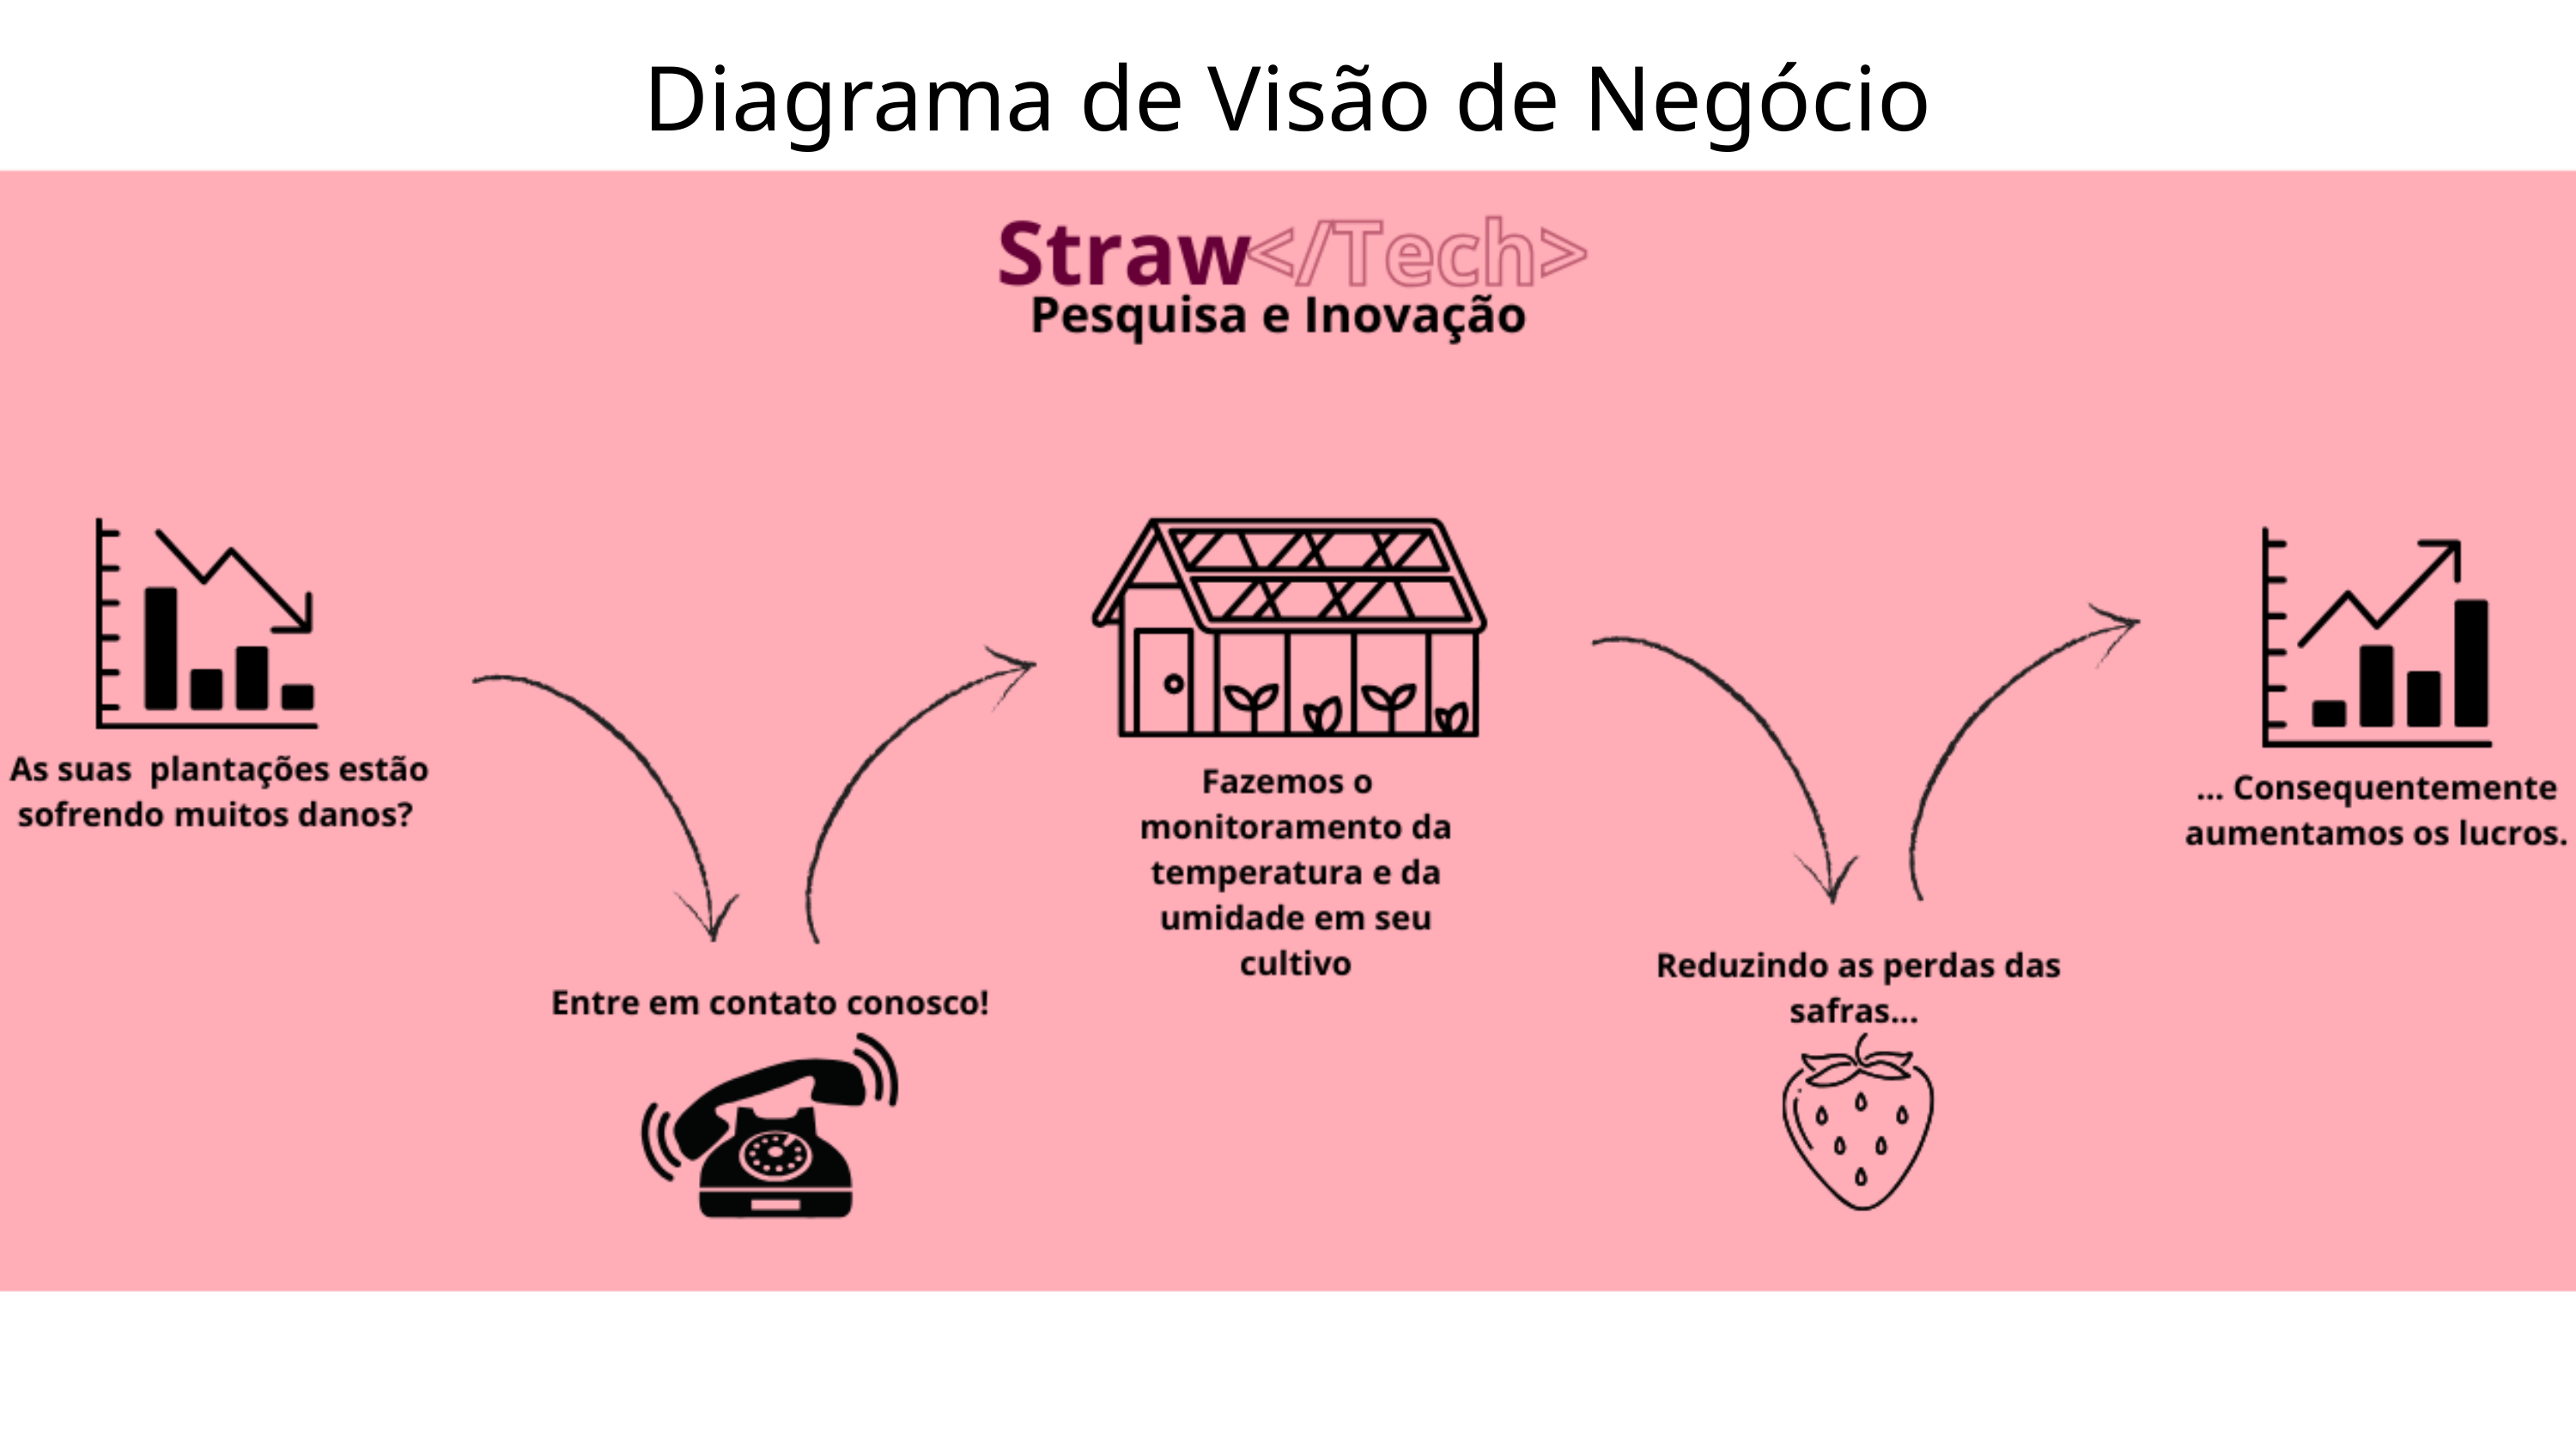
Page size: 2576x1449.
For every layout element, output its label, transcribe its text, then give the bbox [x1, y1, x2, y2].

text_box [151, 144, 2425, 1304]
text_box Diagrama de Visão de Negócio [330, 23, 2246, 142]
text_box [0, 0, 2576, 1449]
